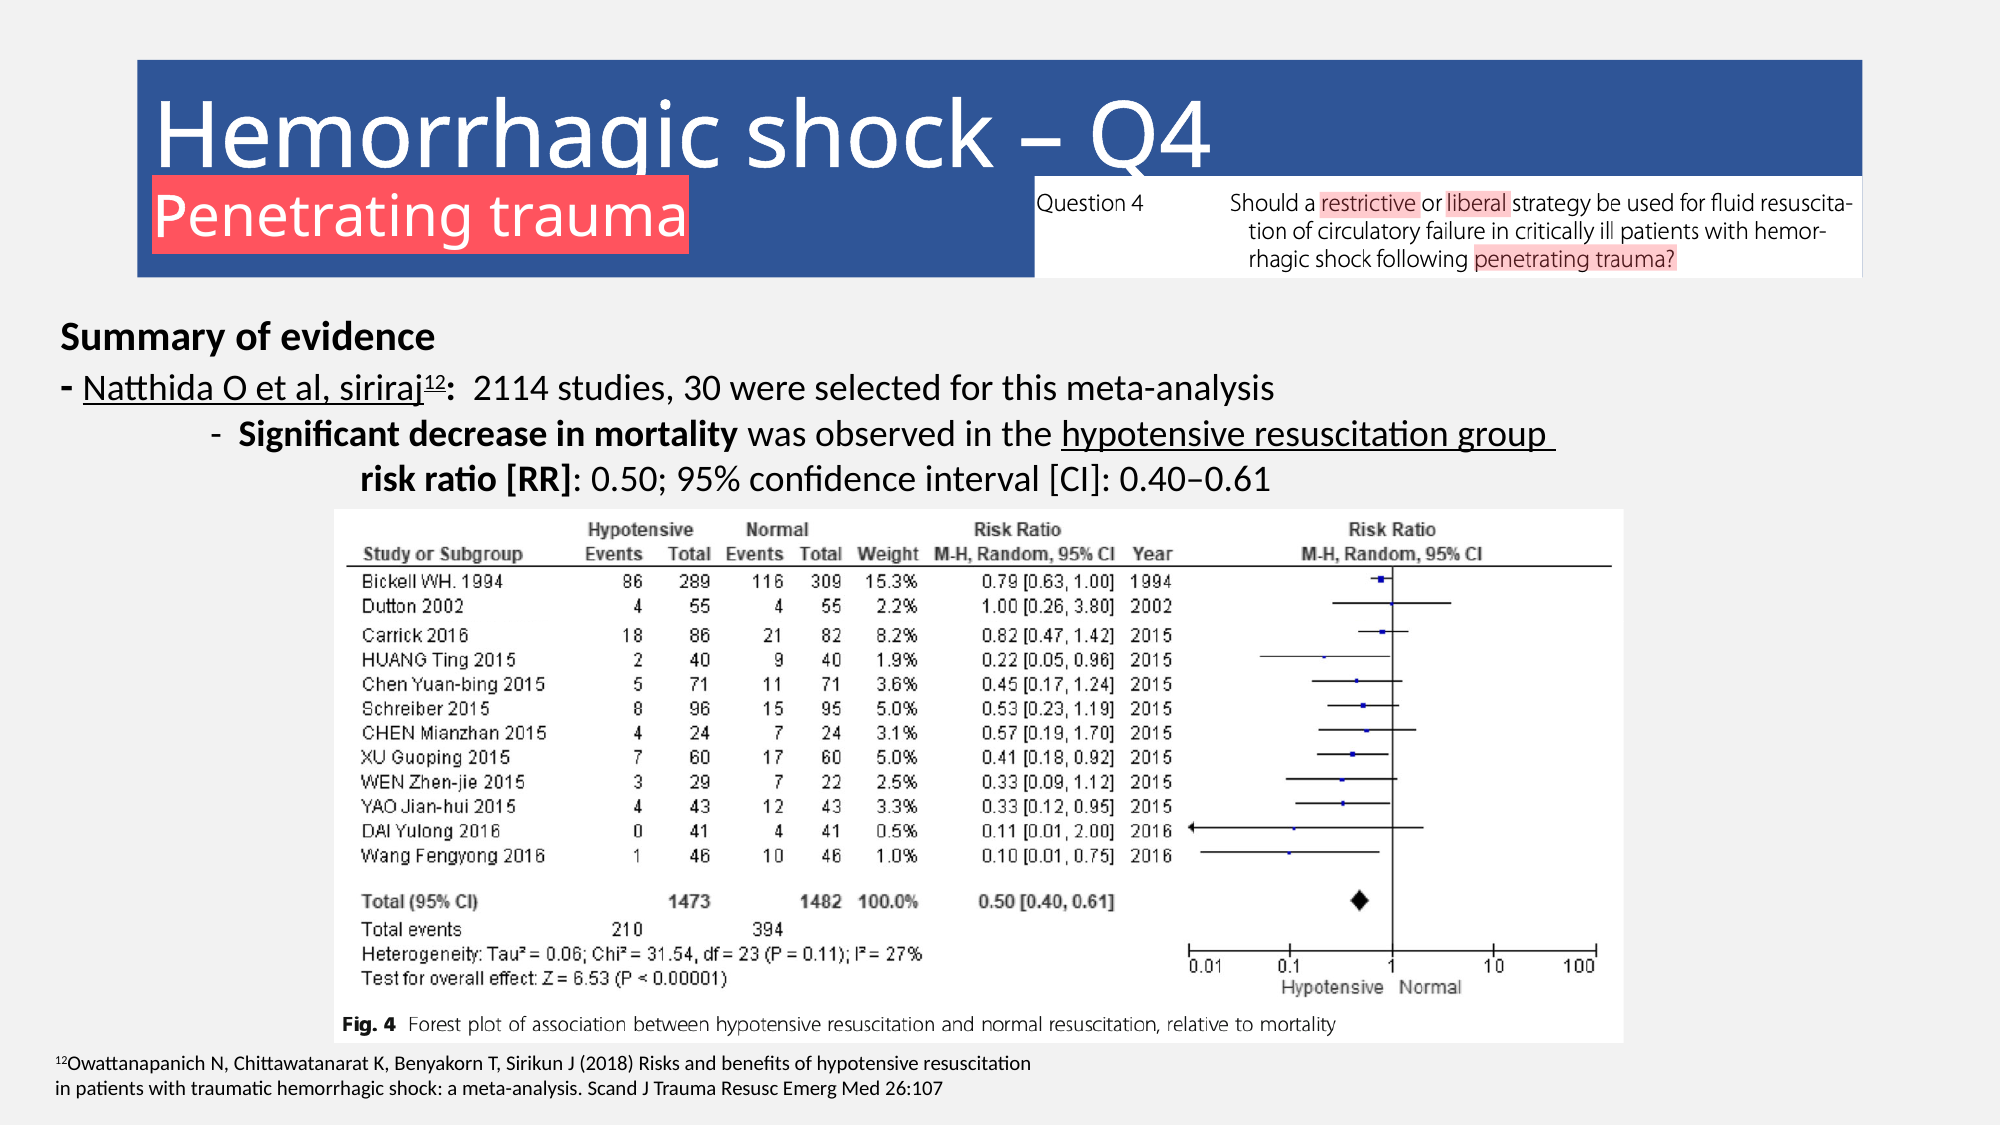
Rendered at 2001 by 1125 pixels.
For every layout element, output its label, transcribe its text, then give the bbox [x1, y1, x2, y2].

title Hemorrhagic shock – Q4 Penetrating trauma [137, 59, 1863, 278]
picture [333, 509, 1624, 1043]
text_box 12Owattanapanich N, Chittawatanarat K, Benyakorn T, Sirikun J (2018) Risks and benefits of hypotensive resuscitation in patients with traumatic hemorrhagic shock: a meta-analysis. Scand J Trauma Resusc Emerg Med 26:107 [40, 1042, 1066, 1108]
picture [1034, 176, 1863, 278]
text_box Summary of evidence - Natthida O et al, siriraj12: 2114 studies, 30 were selected for this meta-analysis - Significant decrease in mortality was observed in the hypotensive resuscitation group risk ratio [RR]: 0.50; 95% confidence interval [CI]: 0.40–0.61 [45, 301, 1964, 506]
